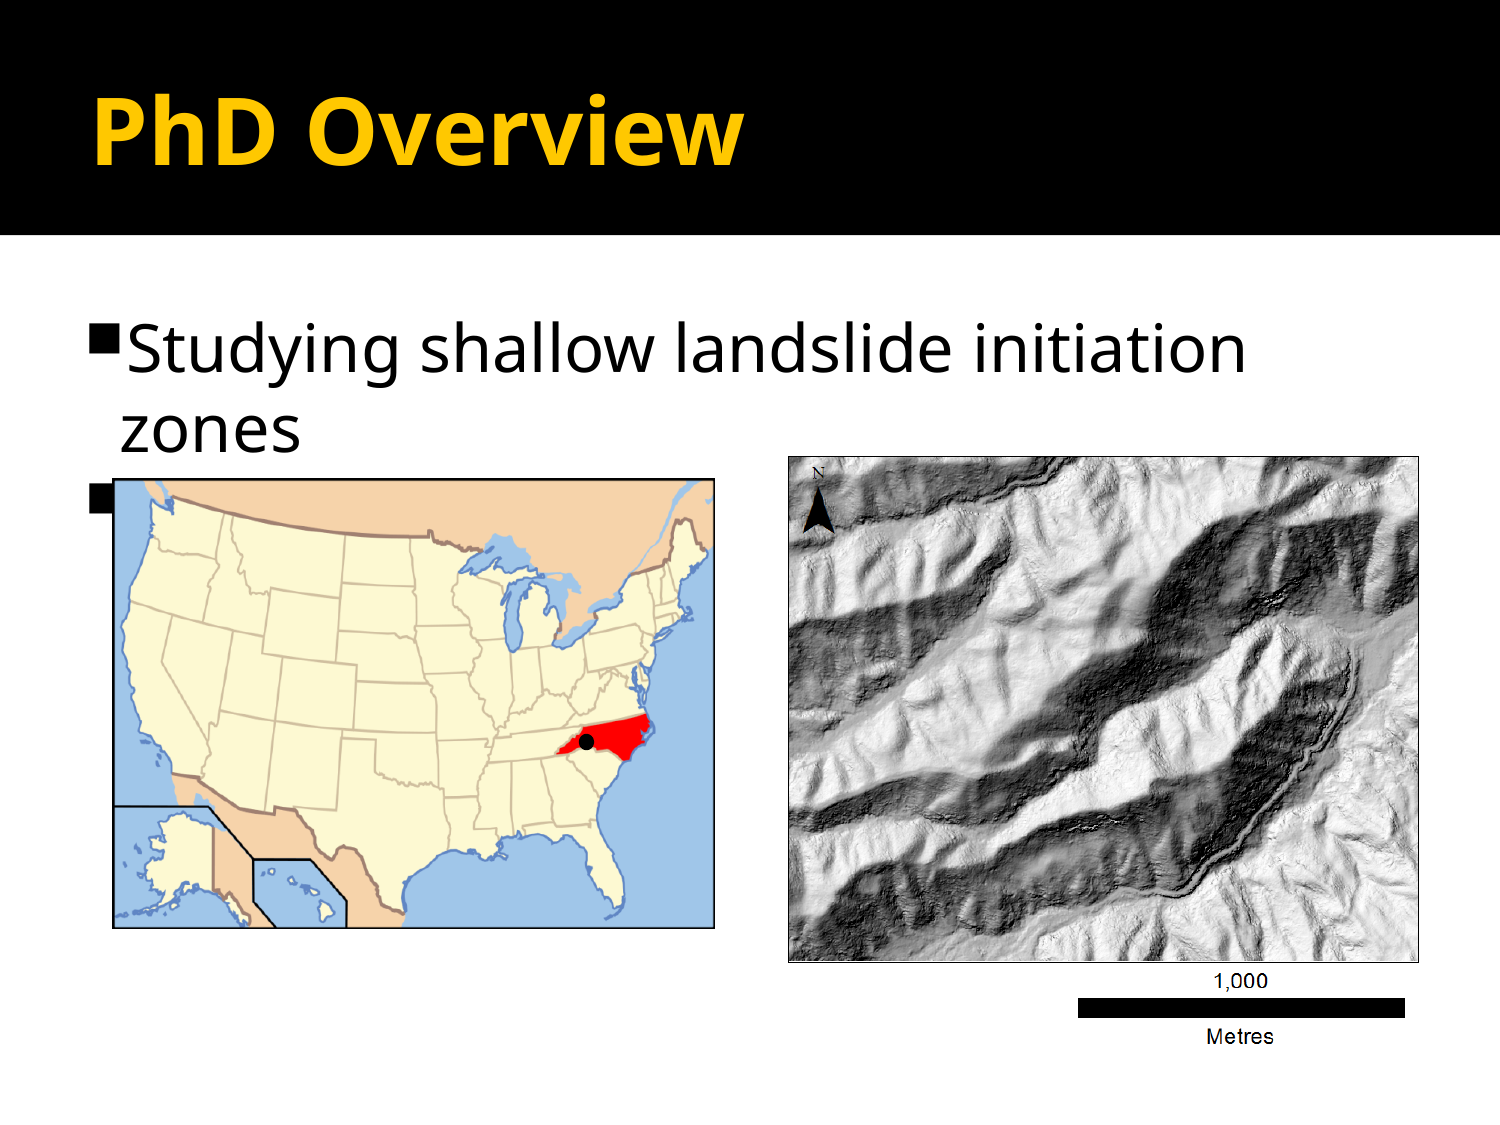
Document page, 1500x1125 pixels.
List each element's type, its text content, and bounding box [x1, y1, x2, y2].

picture [773, 444, 1436, 1059]
text_box PhD Overview [75, 25, 1425, 231]
picture [111, 478, 715, 929]
text_box Studying shallow landslide initiation zones Macon County, NC [75, 291, 1425, 1050]
